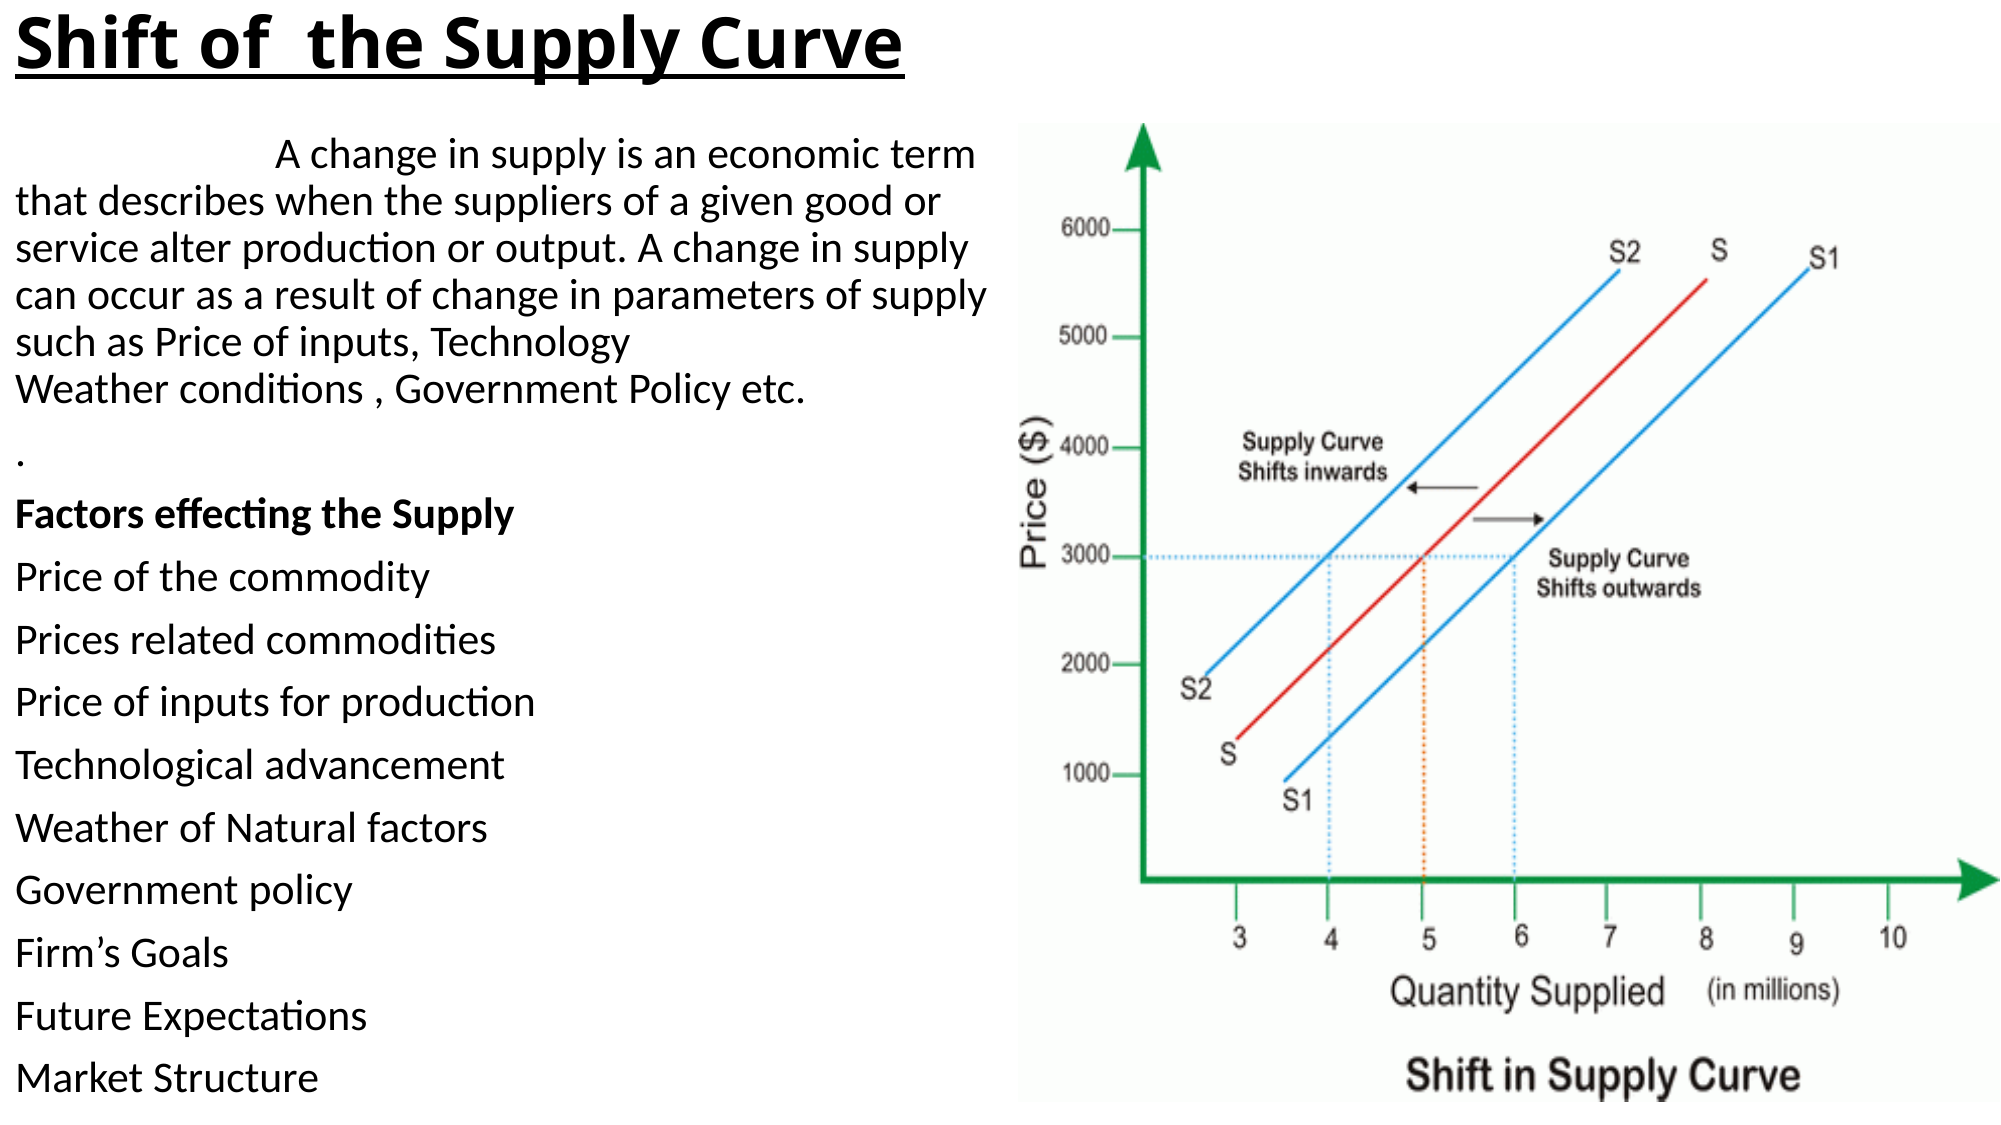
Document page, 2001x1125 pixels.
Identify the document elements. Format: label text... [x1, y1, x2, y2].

list A change in supply is an economic term that describes when the suppliers of a given good or service alter production or output. A change in supply can occur as a result of change in parameters of supply such as Price of inputs, Technology Weather conditions , Government Policy etc. . Factors effecting the Supply Price of the commodity Prices related commodities Price of inputs for production Technological advancement Weather of Natural factors Government policy Firm’s Goals Future Expectations Market Structure [0, 123, 1003, 1125]
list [1018, 123, 2000, 1102]
title Shift of the Supply Curve [0, 0, 1297, 92]
